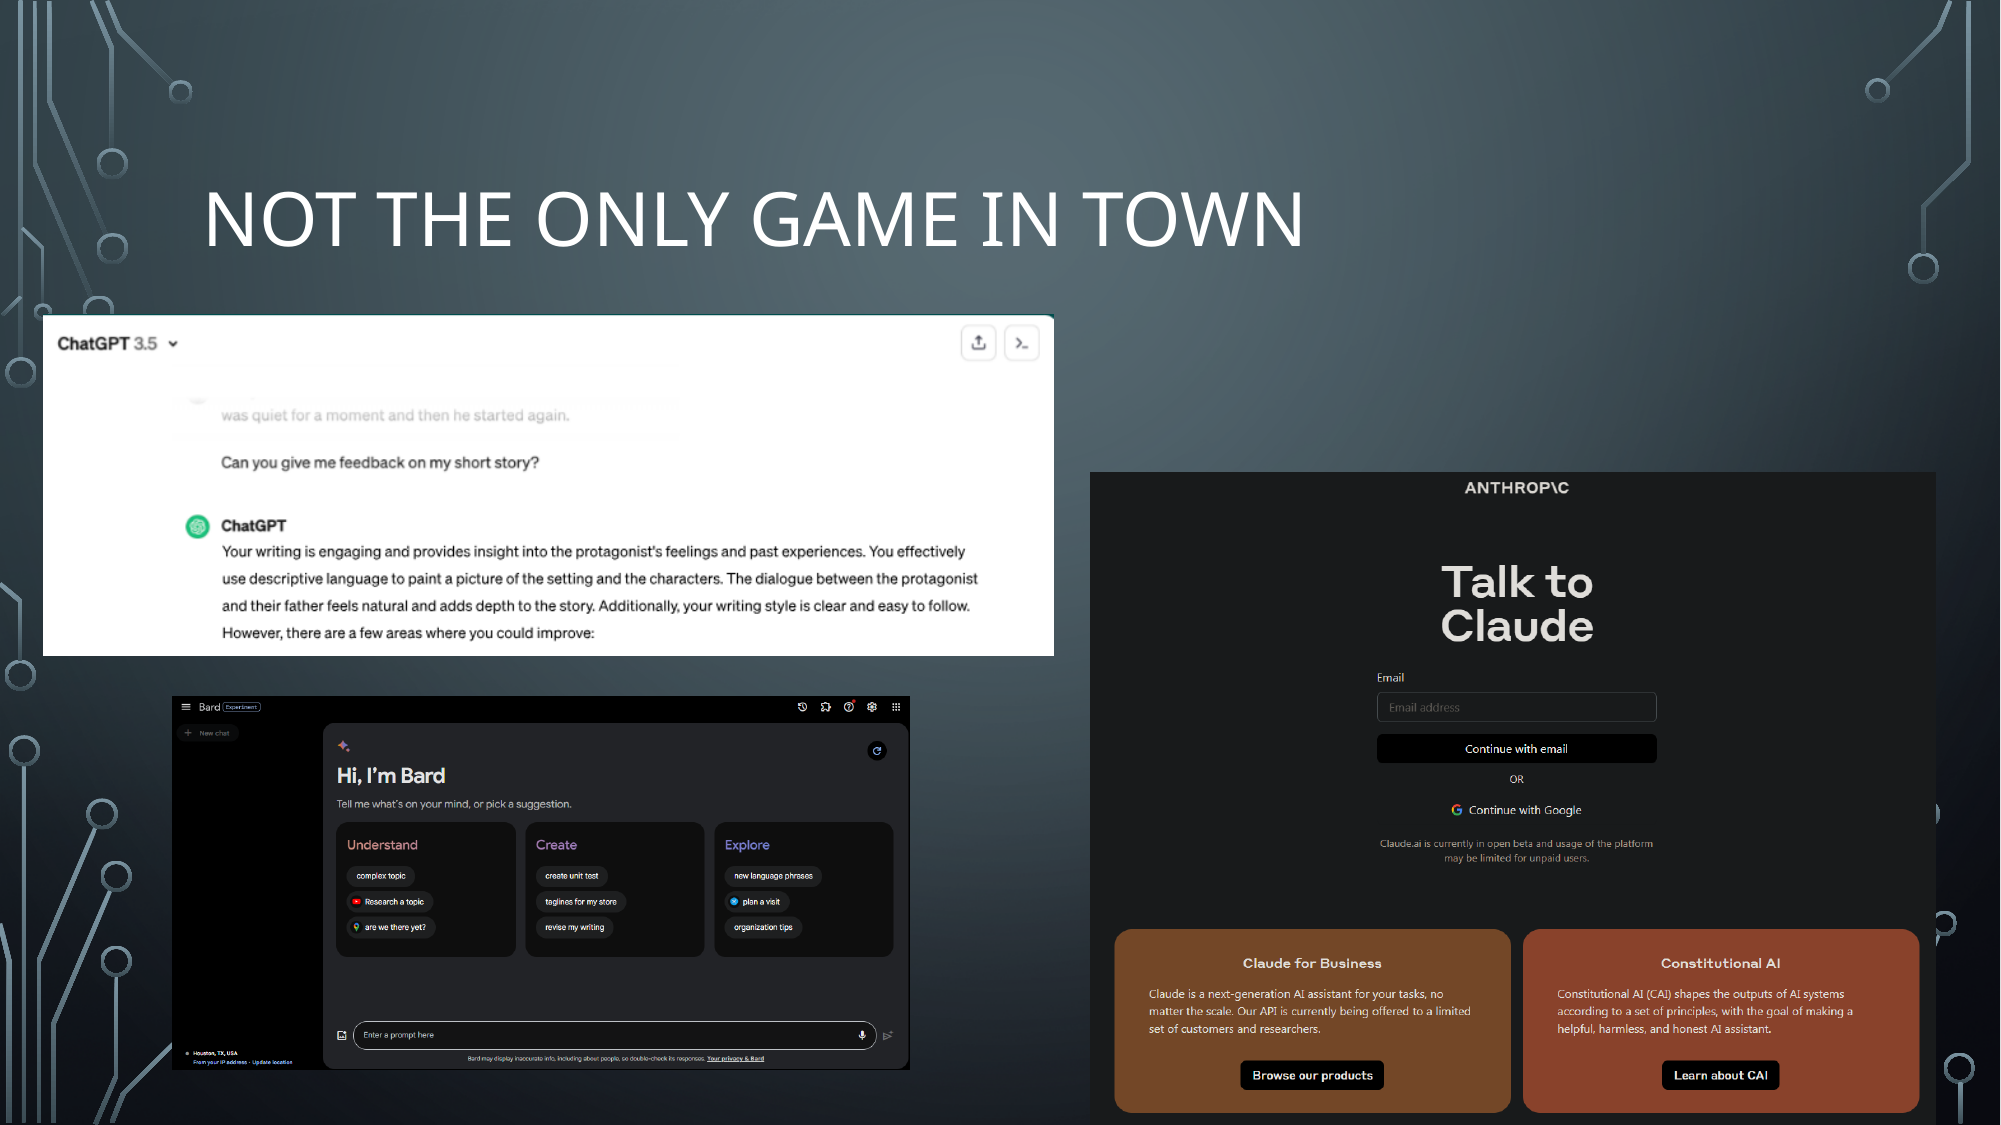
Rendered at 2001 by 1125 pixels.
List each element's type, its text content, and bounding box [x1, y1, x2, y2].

picture [1090, 471, 1936, 1125]
picture [43, 314, 1055, 657]
title Not The Only Game in Town [187, 101, 1813, 344]
picture [171, 696, 910, 1070]
